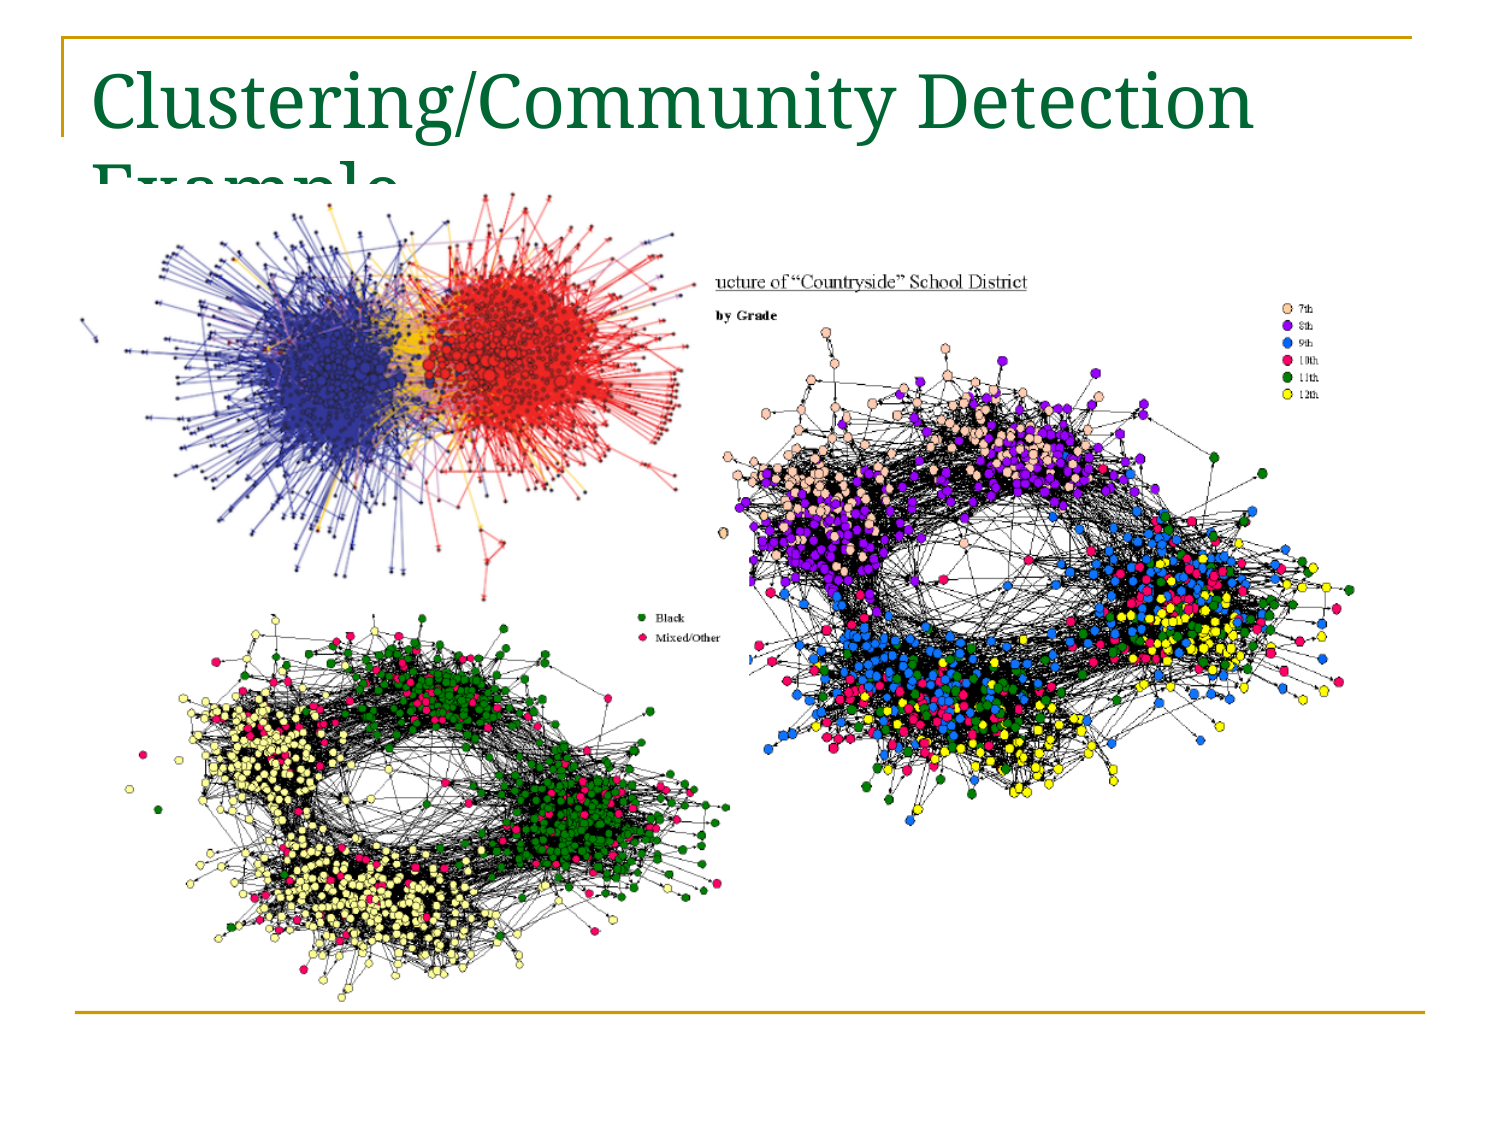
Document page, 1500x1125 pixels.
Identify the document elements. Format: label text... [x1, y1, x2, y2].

picture [74, 184, 1363, 1008]
title Clustering/Community Detection Example [75, 45, 1463, 233]
